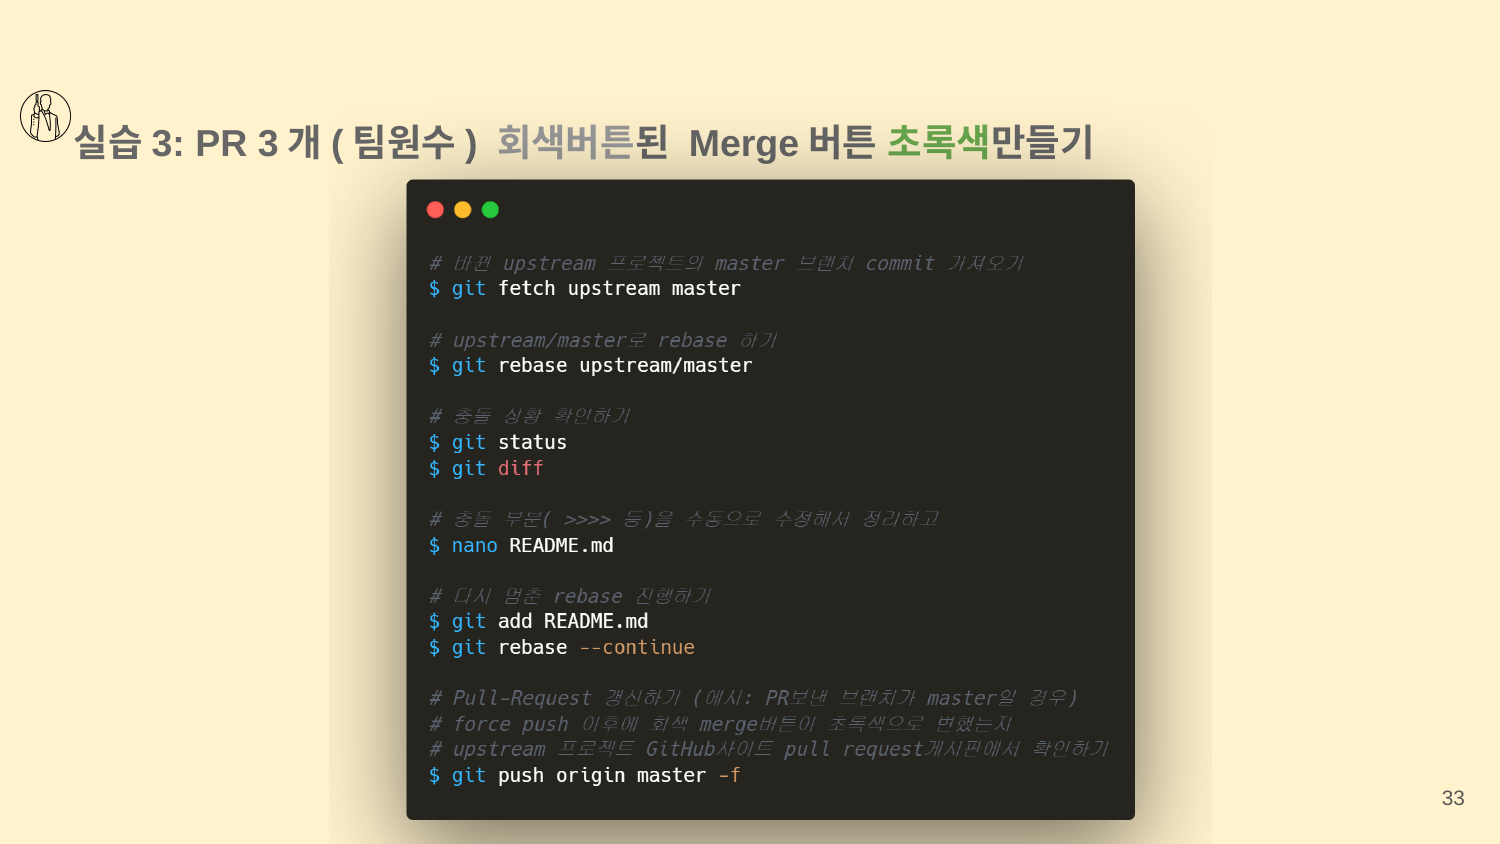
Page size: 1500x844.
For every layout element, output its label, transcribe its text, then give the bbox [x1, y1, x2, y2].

text_box 실습3: PR 3개(팀원수) 회색버튼된 Merge버튼 초록색만들기 [58, 81, 1483, 167]
slide_number ‹#› [1389, 764, 1480, 830]
picture [329, 102, 1213, 844]
picture [19, 90, 72, 142]
